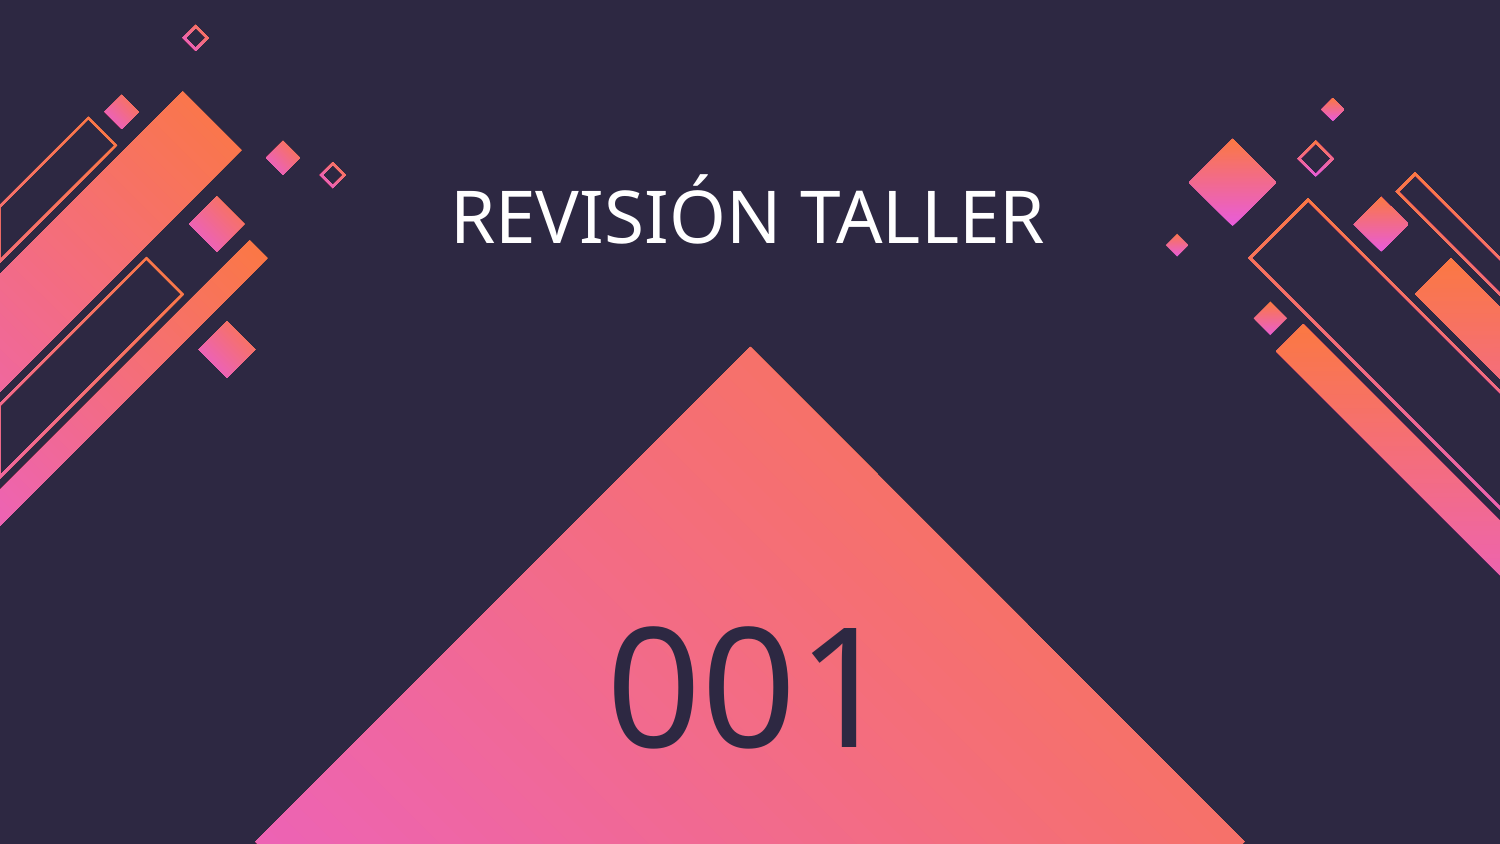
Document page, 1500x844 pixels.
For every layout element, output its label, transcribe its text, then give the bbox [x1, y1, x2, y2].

title REVISIÓN TALLER [399, 118, 1096, 310]
title 001 [468, 583, 1032, 795]
